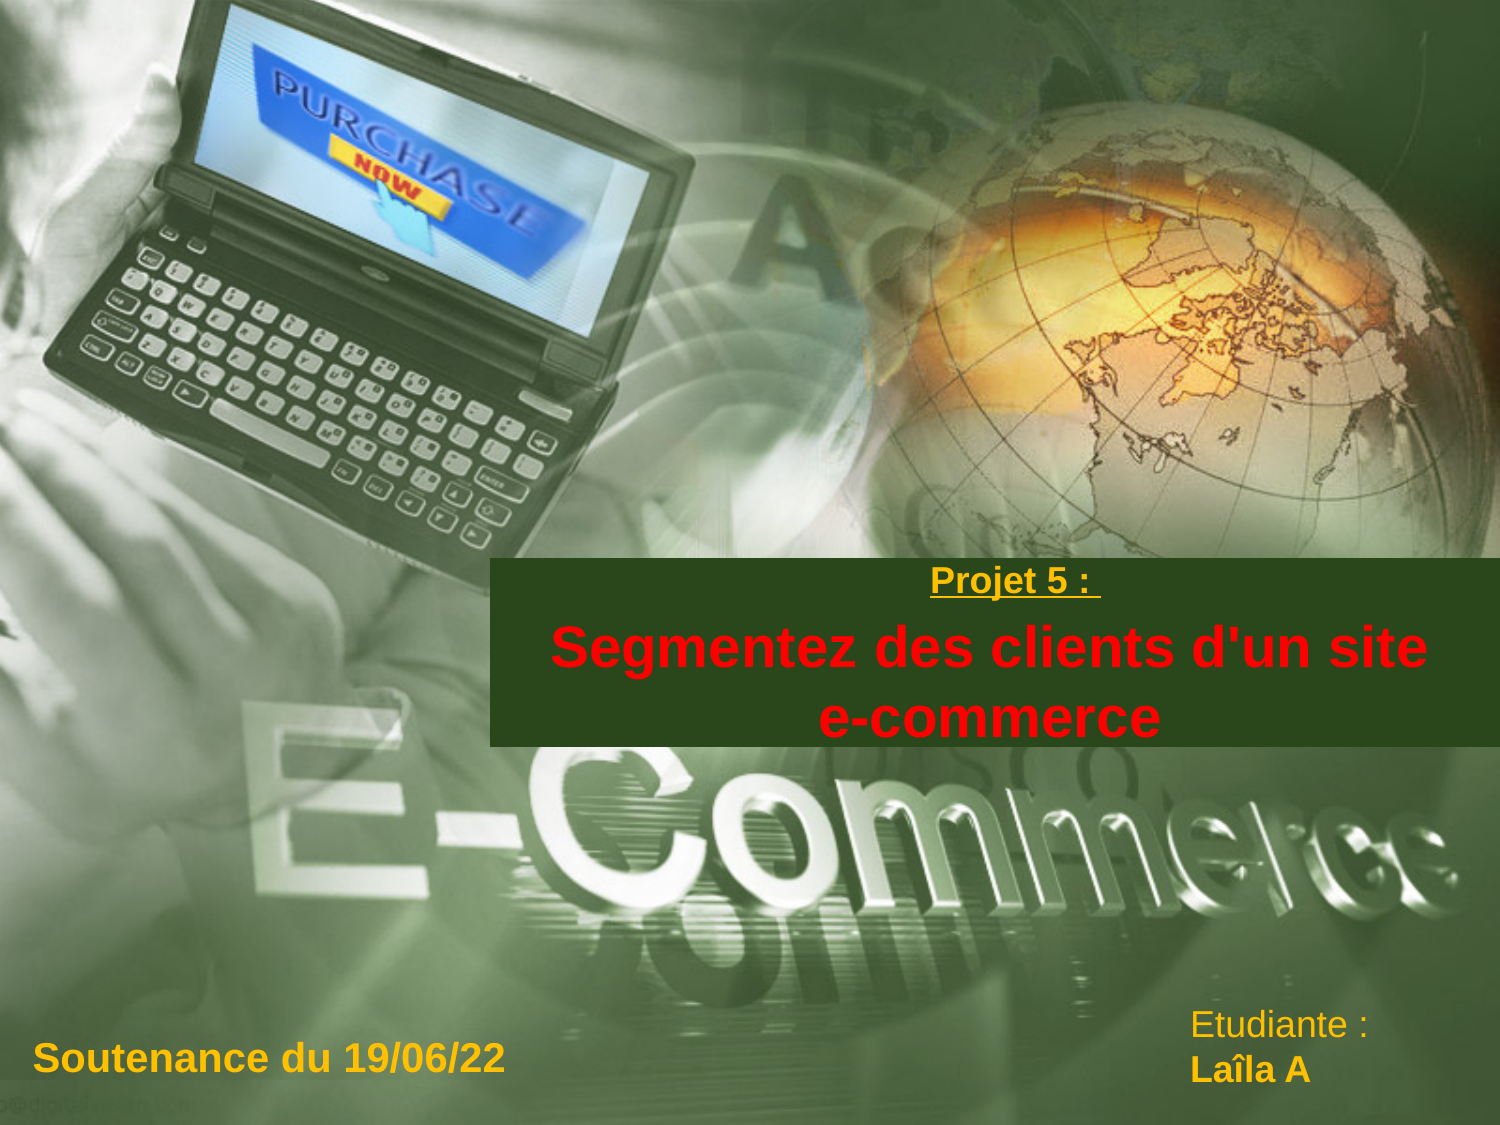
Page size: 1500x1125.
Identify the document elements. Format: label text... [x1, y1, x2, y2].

subtitle Soutenance du 19/06/22 [17, 1022, 668, 1107]
text_box Etudiante : Laîla A [1175, 992, 1500, 1125]
picture [0, 0, 1500, 1125]
text_box Projet 5 : [915, 548, 1205, 609]
title Segmentez des clients d'un site e-commerce [514, 692, 1466, 776]
